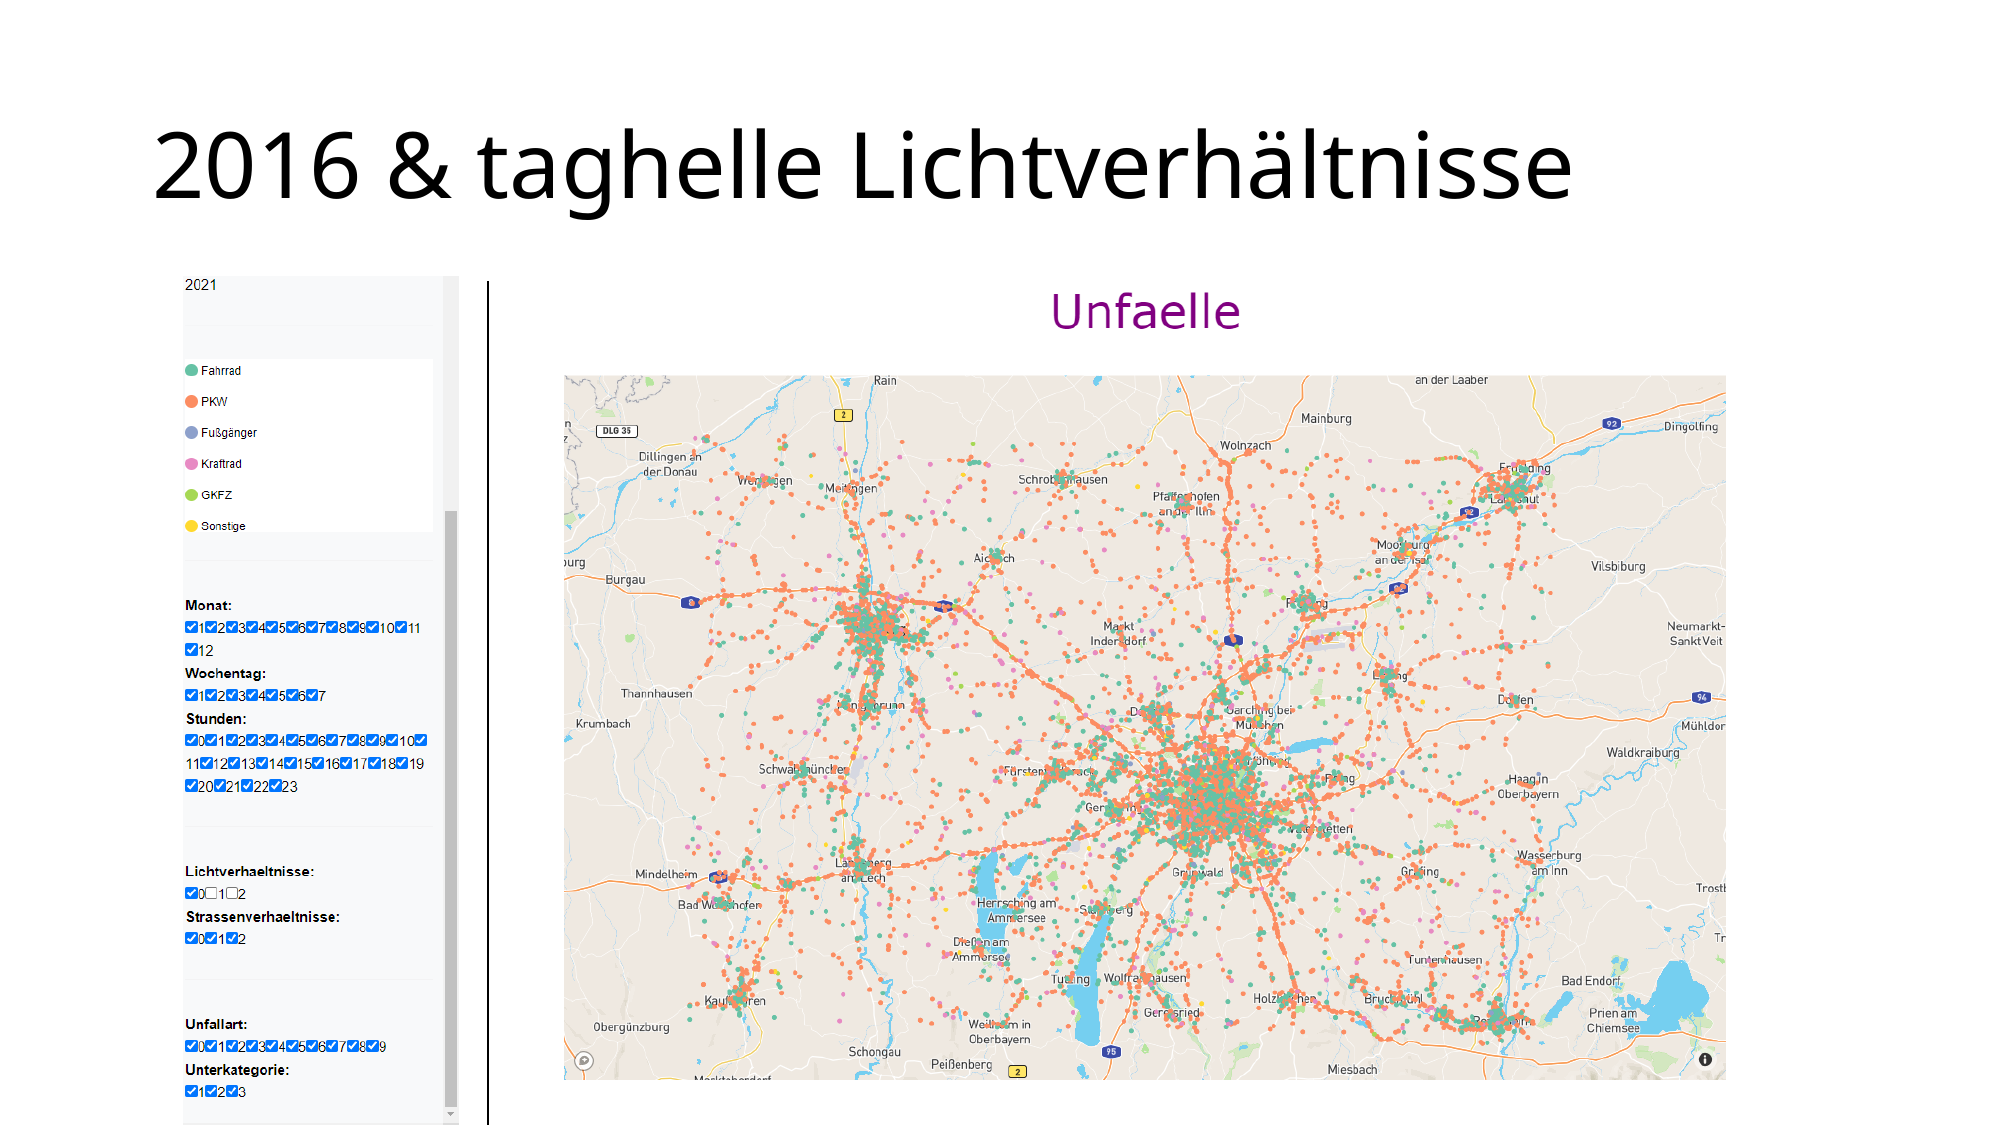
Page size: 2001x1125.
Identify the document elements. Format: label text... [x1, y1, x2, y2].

title 2016 & taghelle Lichtverhältnisse [137, 59, 1863, 278]
picture [183, 276, 1817, 1125]
